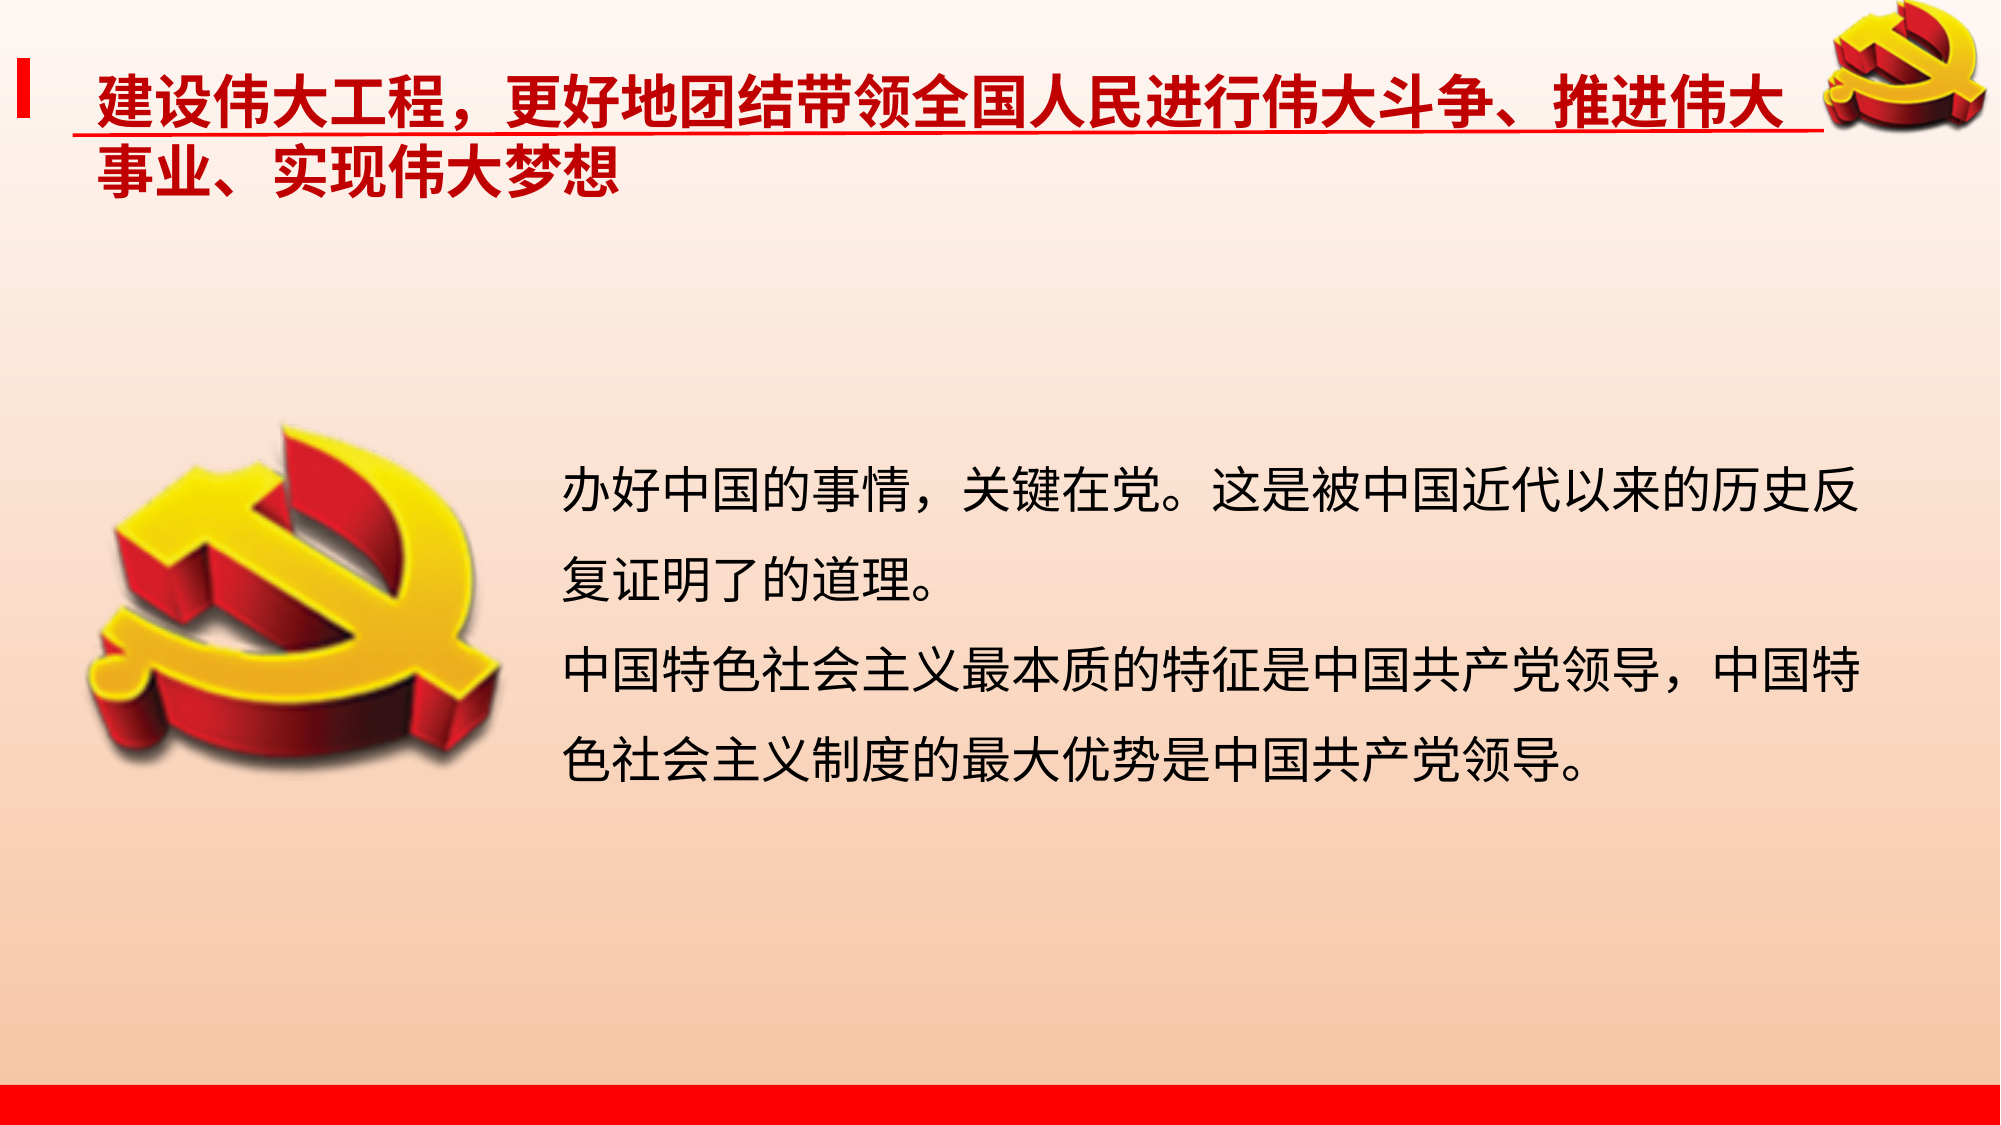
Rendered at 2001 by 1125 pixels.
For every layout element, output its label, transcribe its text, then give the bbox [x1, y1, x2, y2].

text_box [17, 58, 30, 118]
picture [1817, 0, 2000, 136]
text_box 建设伟大工程，更好地团结带领全国人民进行伟大斗争、推进伟大事业、实现伟大梦想 [96, 136, 1841, 276]
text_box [0, 1084, 2000, 1125]
text_box 建设伟大工程，更好地团结带领全国人民进行伟大斗争、推进伟大事业、实现伟大梦想 [96, 65, 1817, 130]
text_box 办好中国的事情，关键在党。这是被中国近代以来的历史反复证明了的道理。 中国特色社会主义最本质的特征是中国共产党领导，中国特色社会主义制度的最大优势是中国共产党领导。 [546, 420, 1895, 796]
picture [72, 400, 555, 781]
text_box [72, 130, 1817, 136]
